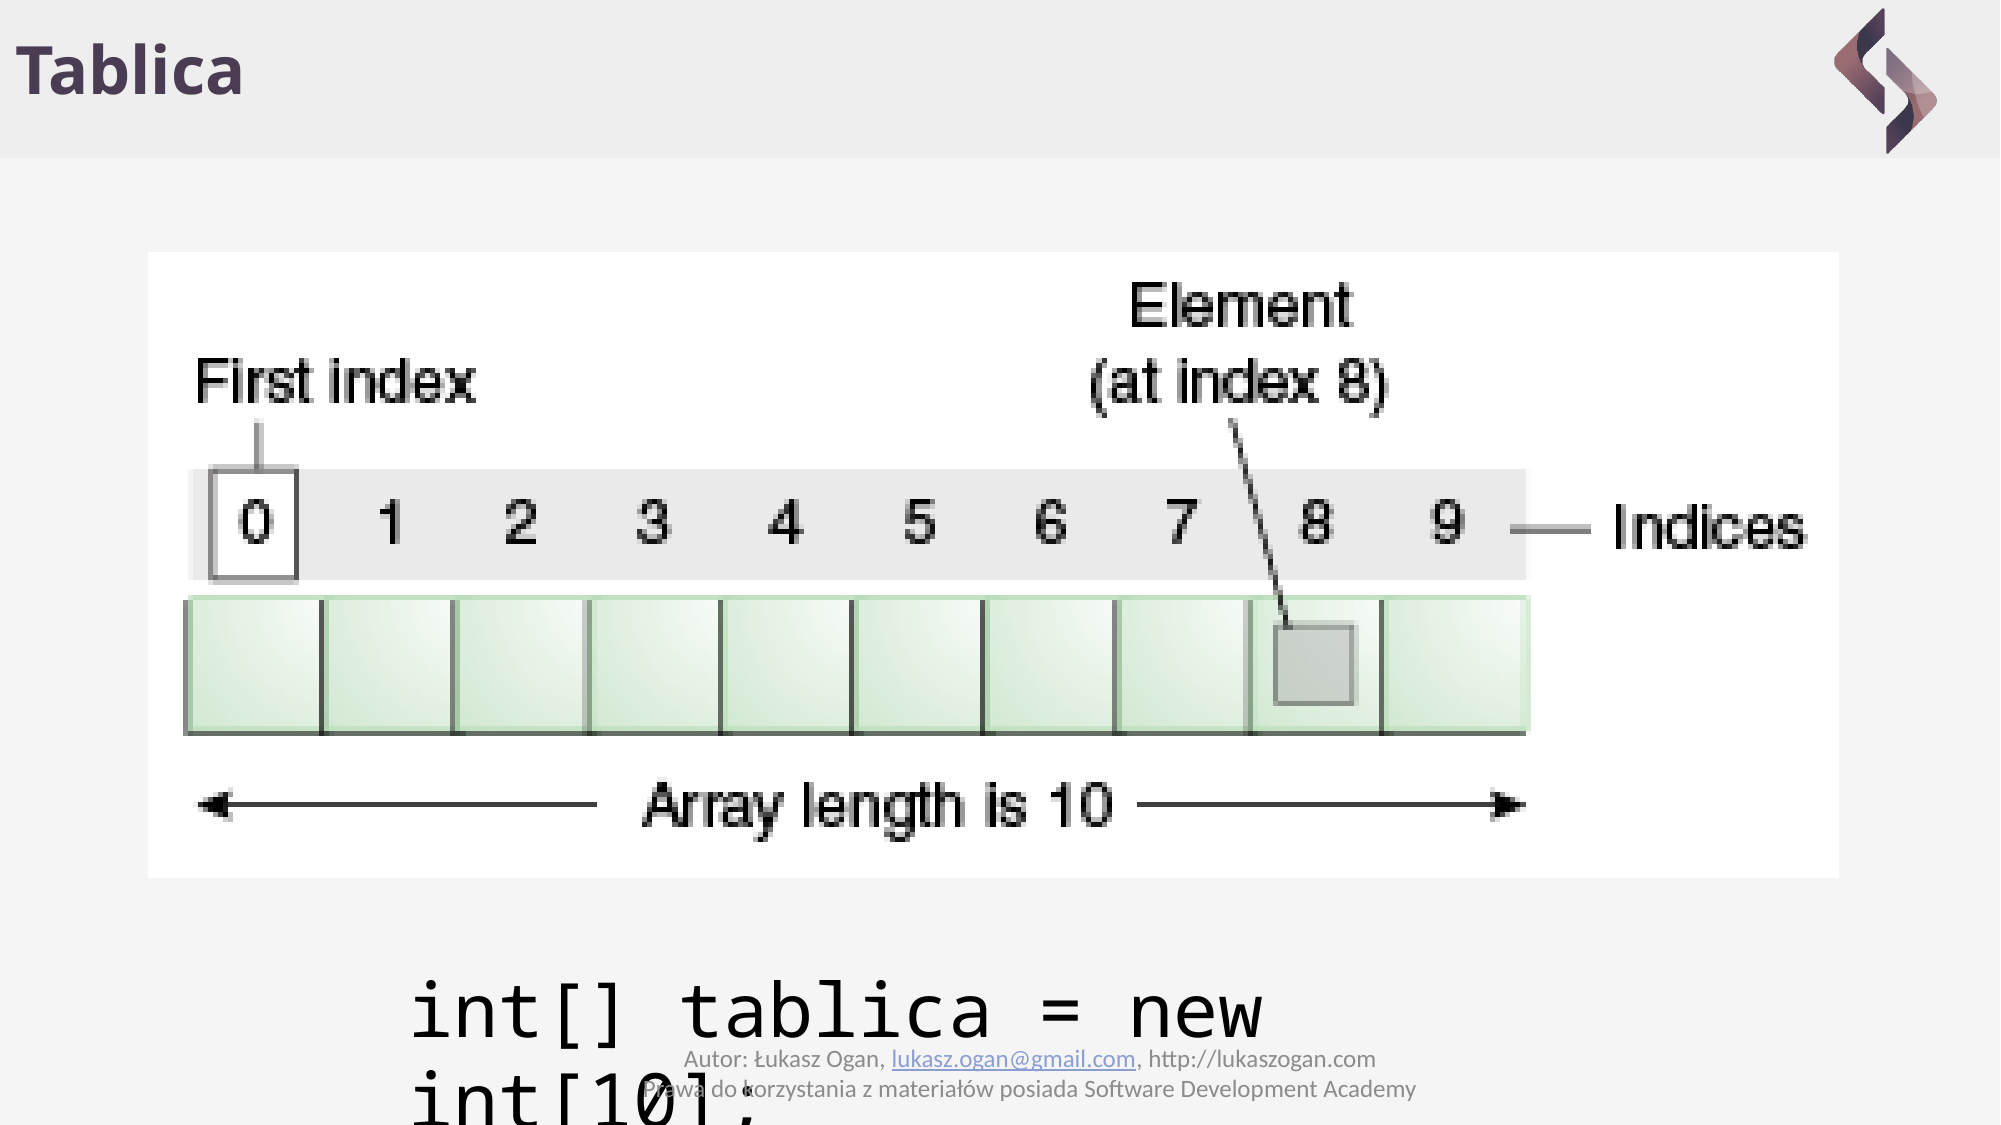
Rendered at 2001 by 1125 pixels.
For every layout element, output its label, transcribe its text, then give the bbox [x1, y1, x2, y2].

footer Autor: Łukasz Ogan, lukasz.ogan@gmail.com, http://lukaszogan.com Prawa do korzystania z materiałów posiada Software Development Academy [556, 1042, 1505, 1103]
picture [1787, 0, 2001, 166]
title Tablica [0, 0, 1788, 152]
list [148, 252, 1839, 878]
text_box int[] tablica = new int[10]; [393, 955, 1666, 1125]
